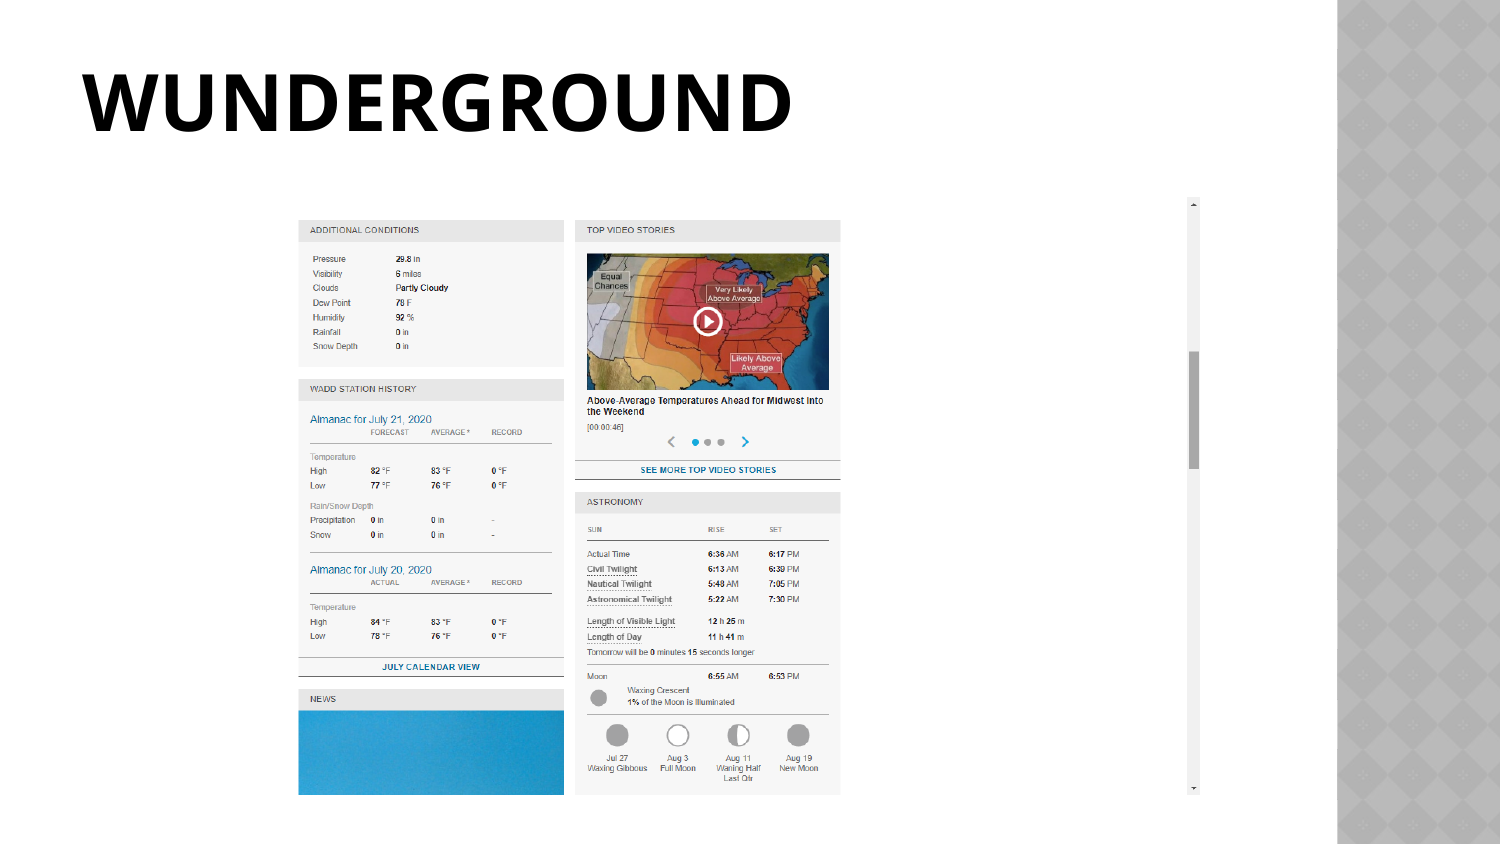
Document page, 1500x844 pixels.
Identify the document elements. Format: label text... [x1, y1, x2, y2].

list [137, 197, 1200, 795]
title Wunderground [75, 39, 1263, 147]
